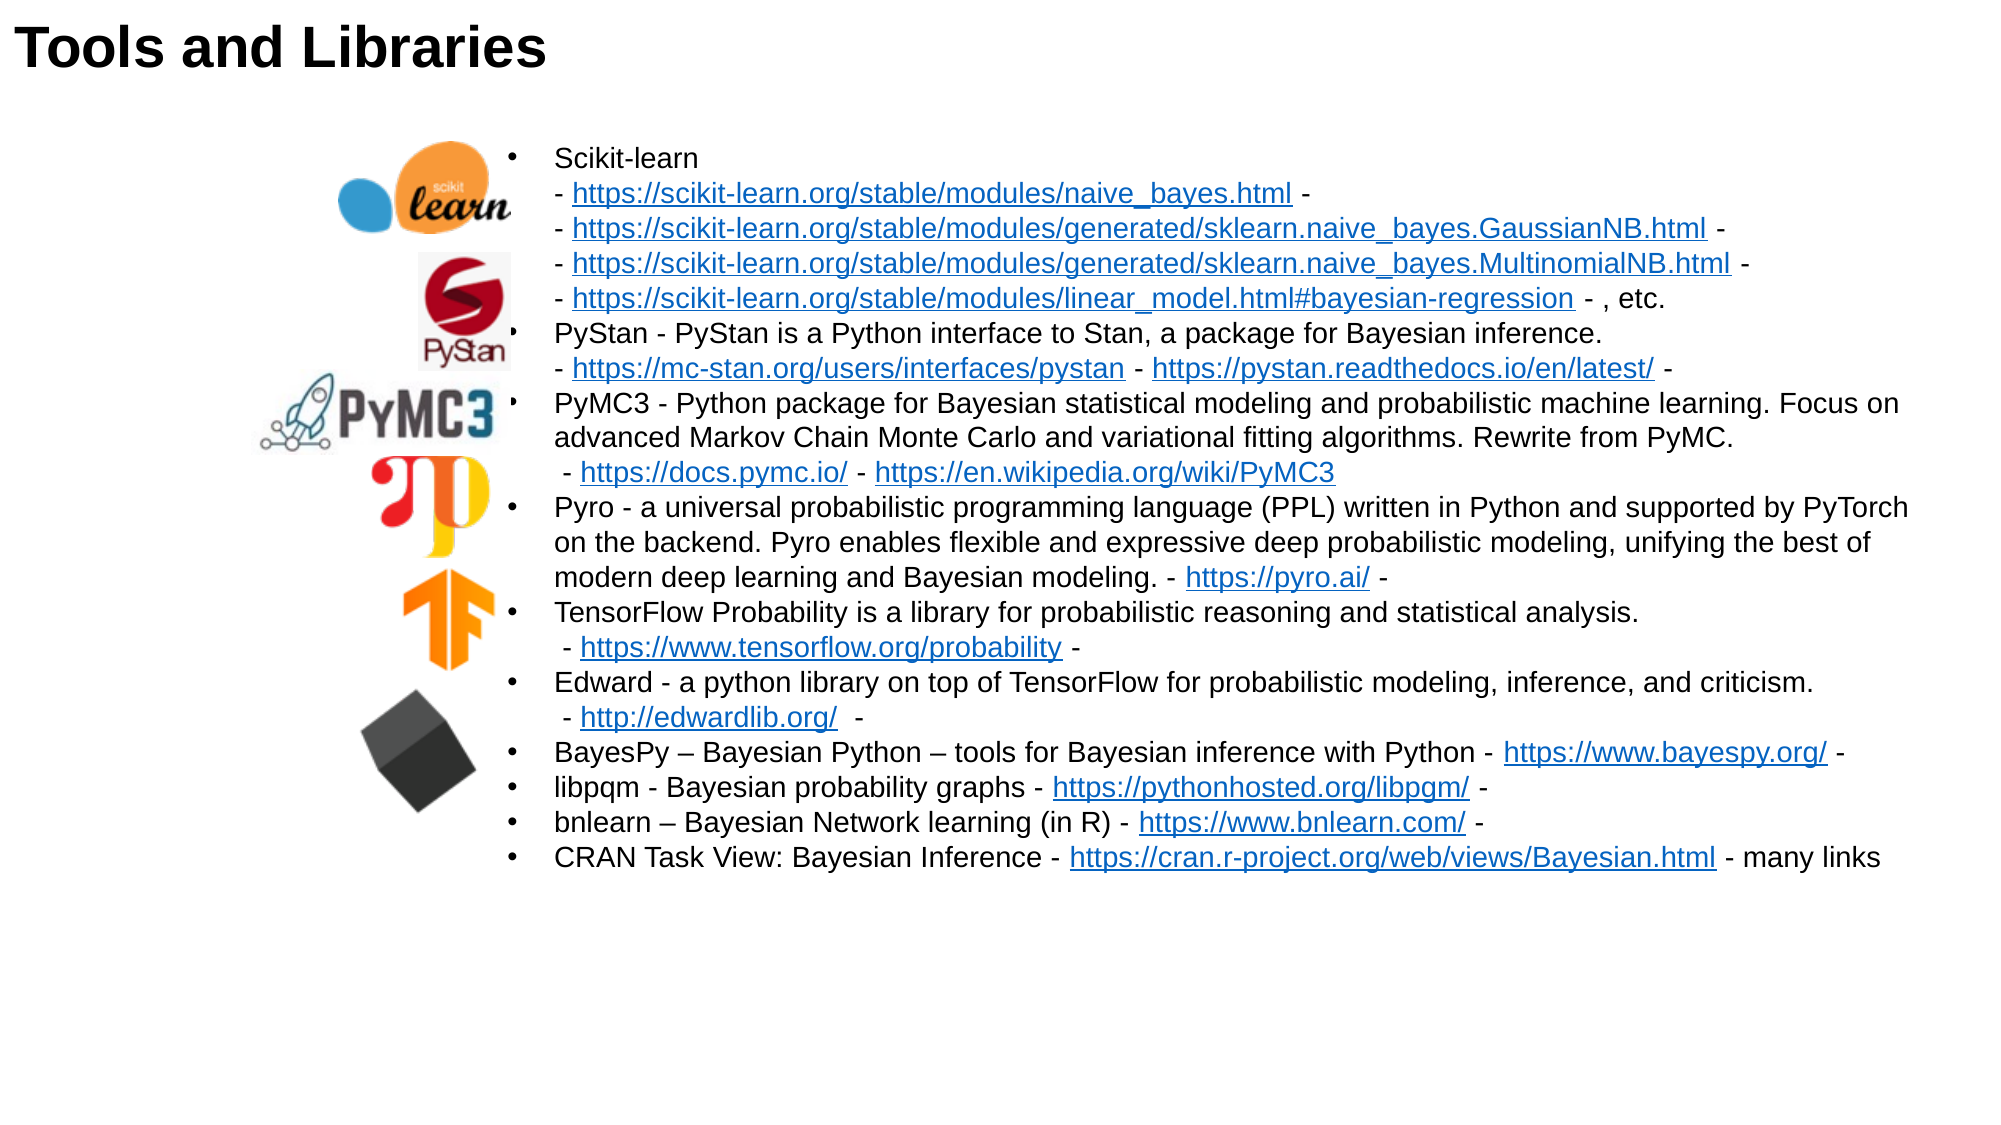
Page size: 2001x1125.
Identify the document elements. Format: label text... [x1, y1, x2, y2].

picture [350, 683, 488, 820]
text_box [975, 533, 1025, 584]
picture [401, 567, 498, 675]
picture [251, 252, 512, 559]
text_box Scikit-learn - https://scikit-learn.org/stable/modules/naive_bayes.html - - https://scikit-learn.org/stable/modules/generated/sklearn.naive_bayes.GaussianNB.html - - https://scikit-learn.org/stable/modules/generated/sklearn.naive_bayes.MultinomialNB.html - - https://scikit-learn.org/stable/modules/linear_model.html#bayesian-regression - , etc. PyStan - PyStan is a Python interface to Stan, a package for Bayesian inference. - https://mc-stan.org/users/interfaces/pystan - https://pystan.readthedocs.io/en/latest/ - PyMC3 - Python package for Bayesian statistical modeling and probabilistic machine learning. Focus on advanced Markov Chain Monte Carlo and variational fitting algorithms. Rewrite from PyMC. - https://docs.pymc.io/ - https://en.wikipedia.org/wiki/PyMC3 Pyro - a universal probabilistic programming language (PPL) written in Python and supported by PyTorch on the backend. Pyro enables flexible and expressive deep probabilistic modeling, unifying the best of modern deep learning and Bayesian modeling. - https://pyro.ai/ - TensorFlow Probability is a library for probabilistic reasoning and statistical analysis. - https://www.tensorflow.org/probability - Edward - a python library on top of TensorFlow for probabilistic modeling, inference, and criticism. - http://edwardlib.org/ - BayesPy – Bayesian Python – tools for Bayesian inference with Python - https://www.bayespy.org/ - libpqm - Bayesian probability graphs - https://pythonhosted.org/libpgm/ - bnlearn – Bayesian Network learning (in R) - https://www.bnlearn.com/ - CRAN Task View: Bayesian Inference - https://cran.r-project.org/web/views/Bayesian.html - many links [492, 131, 1948, 881]
text_box Tools and Libraries [0, 1, 655, 87]
picture [338, 140, 511, 235]
